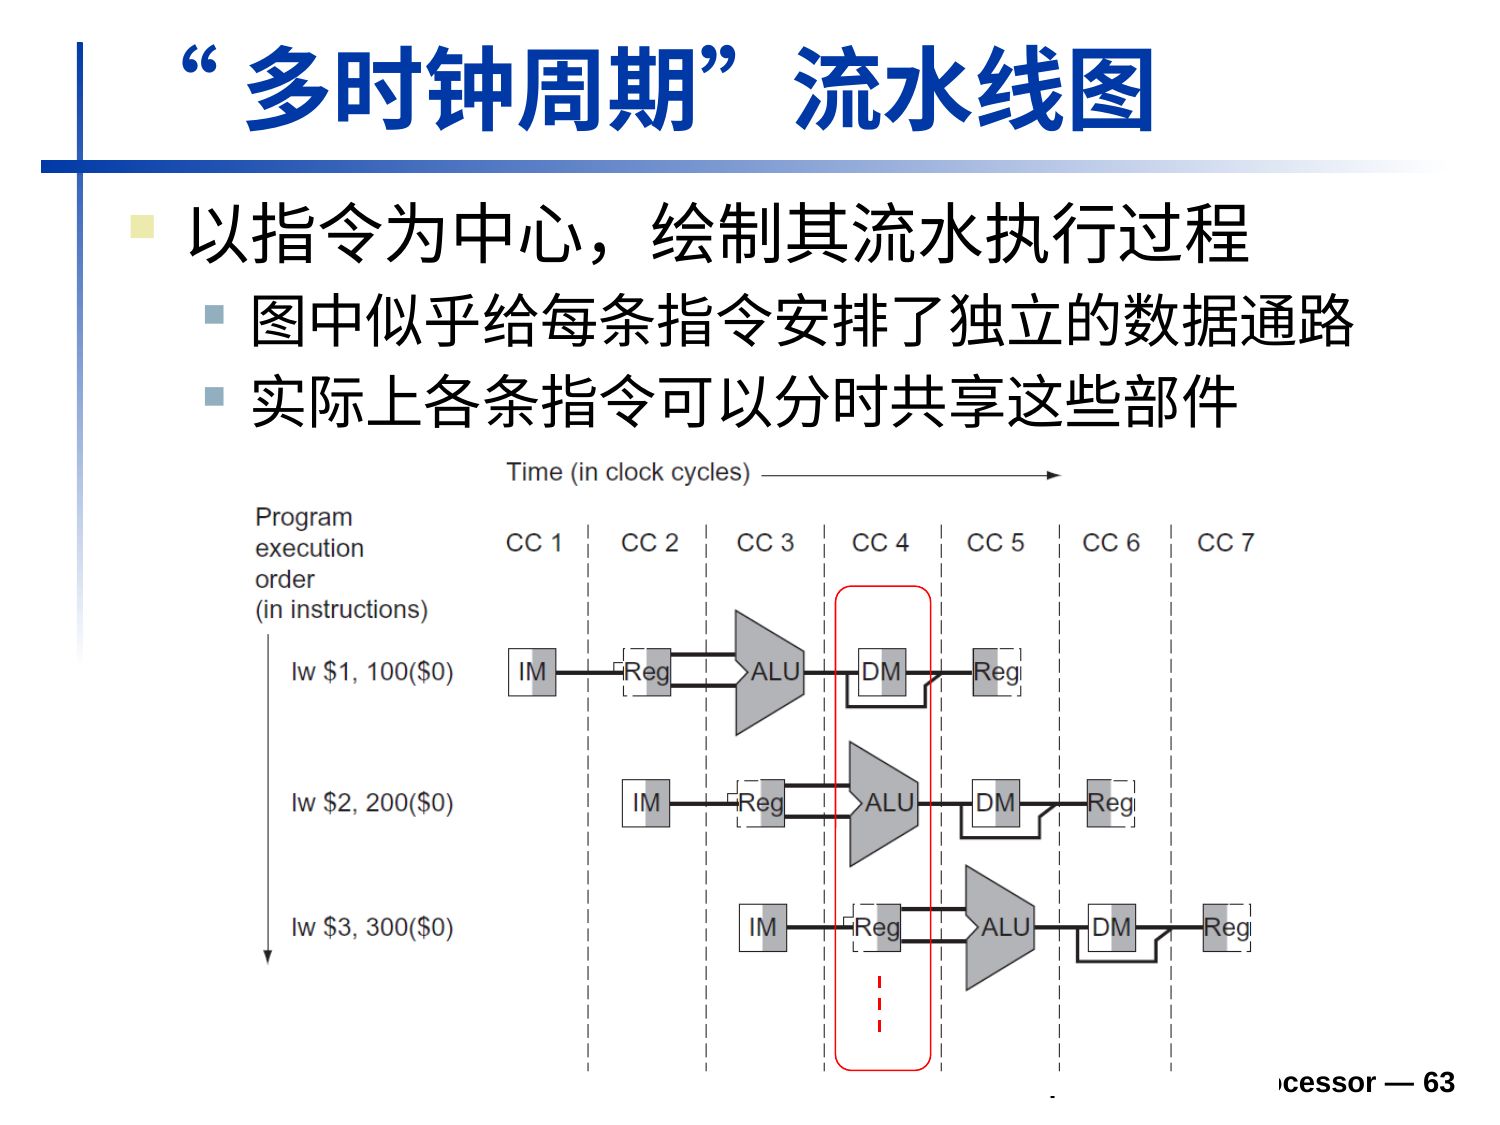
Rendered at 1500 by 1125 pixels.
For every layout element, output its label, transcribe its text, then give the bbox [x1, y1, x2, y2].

picture [229, 442, 1279, 1096]
title “多时钟周期”流水线图 [112, 23, 1468, 149]
footer Chapter 4 — The Processor — 63 [277, 1046, 1471, 1106]
list 以指令为中心，绘制其流水执行过程 图中似乎给每条指令安排了独立的数据通路 实际上各条指令可以分时共享这些部件 [112, 184, 1469, 504]
